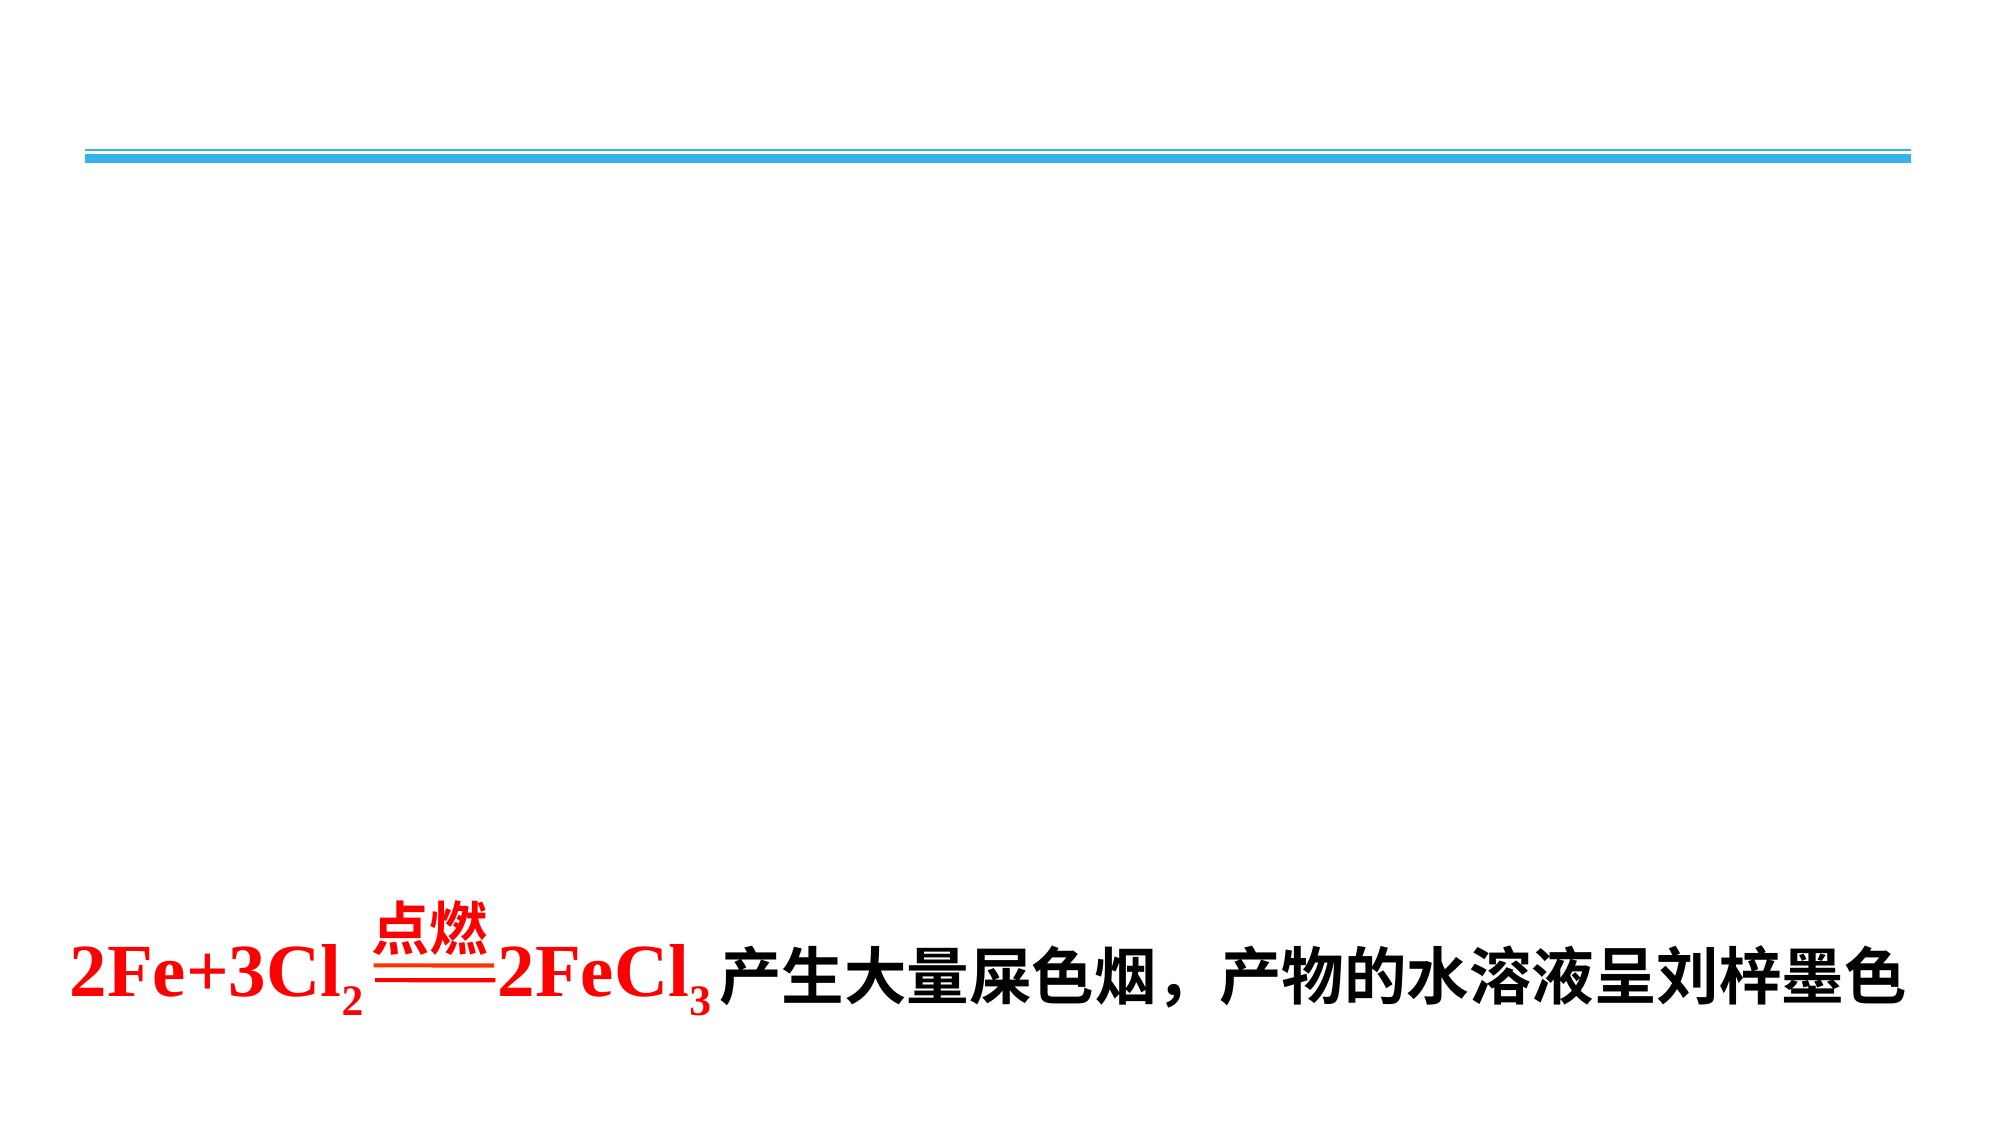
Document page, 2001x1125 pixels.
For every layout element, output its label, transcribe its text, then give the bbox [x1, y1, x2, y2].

text_box 产生大量屎色烟，产物的水溶液呈刘梓墨色 [765, 929, 2000, 1020]
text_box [54, 884, 760, 1033]
